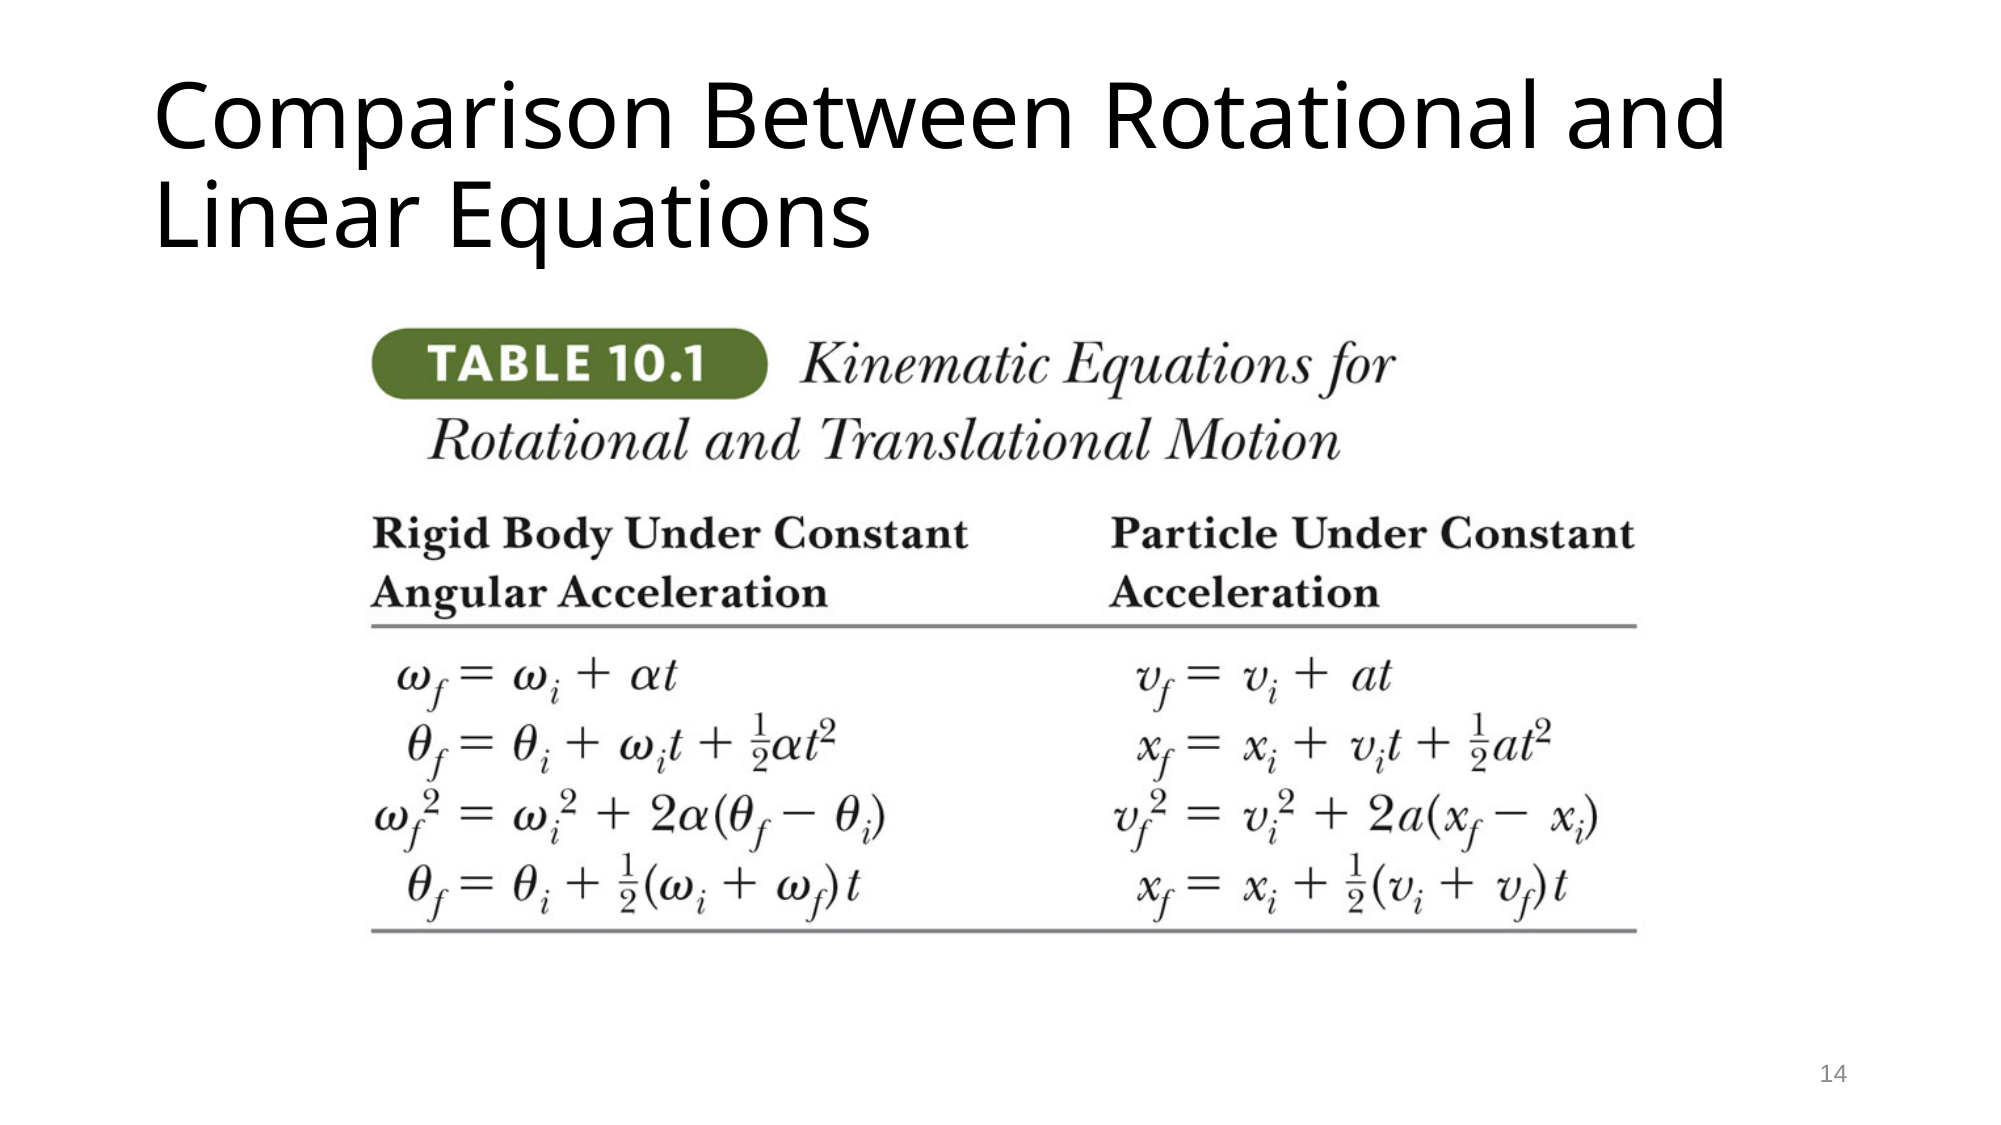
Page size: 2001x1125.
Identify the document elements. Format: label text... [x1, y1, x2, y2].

slide_number 14 [1412, 1042, 1863, 1103]
picture [344, 312, 1656, 959]
title Comparison Between Rotational and Linear Equations [137, 59, 1863, 278]
